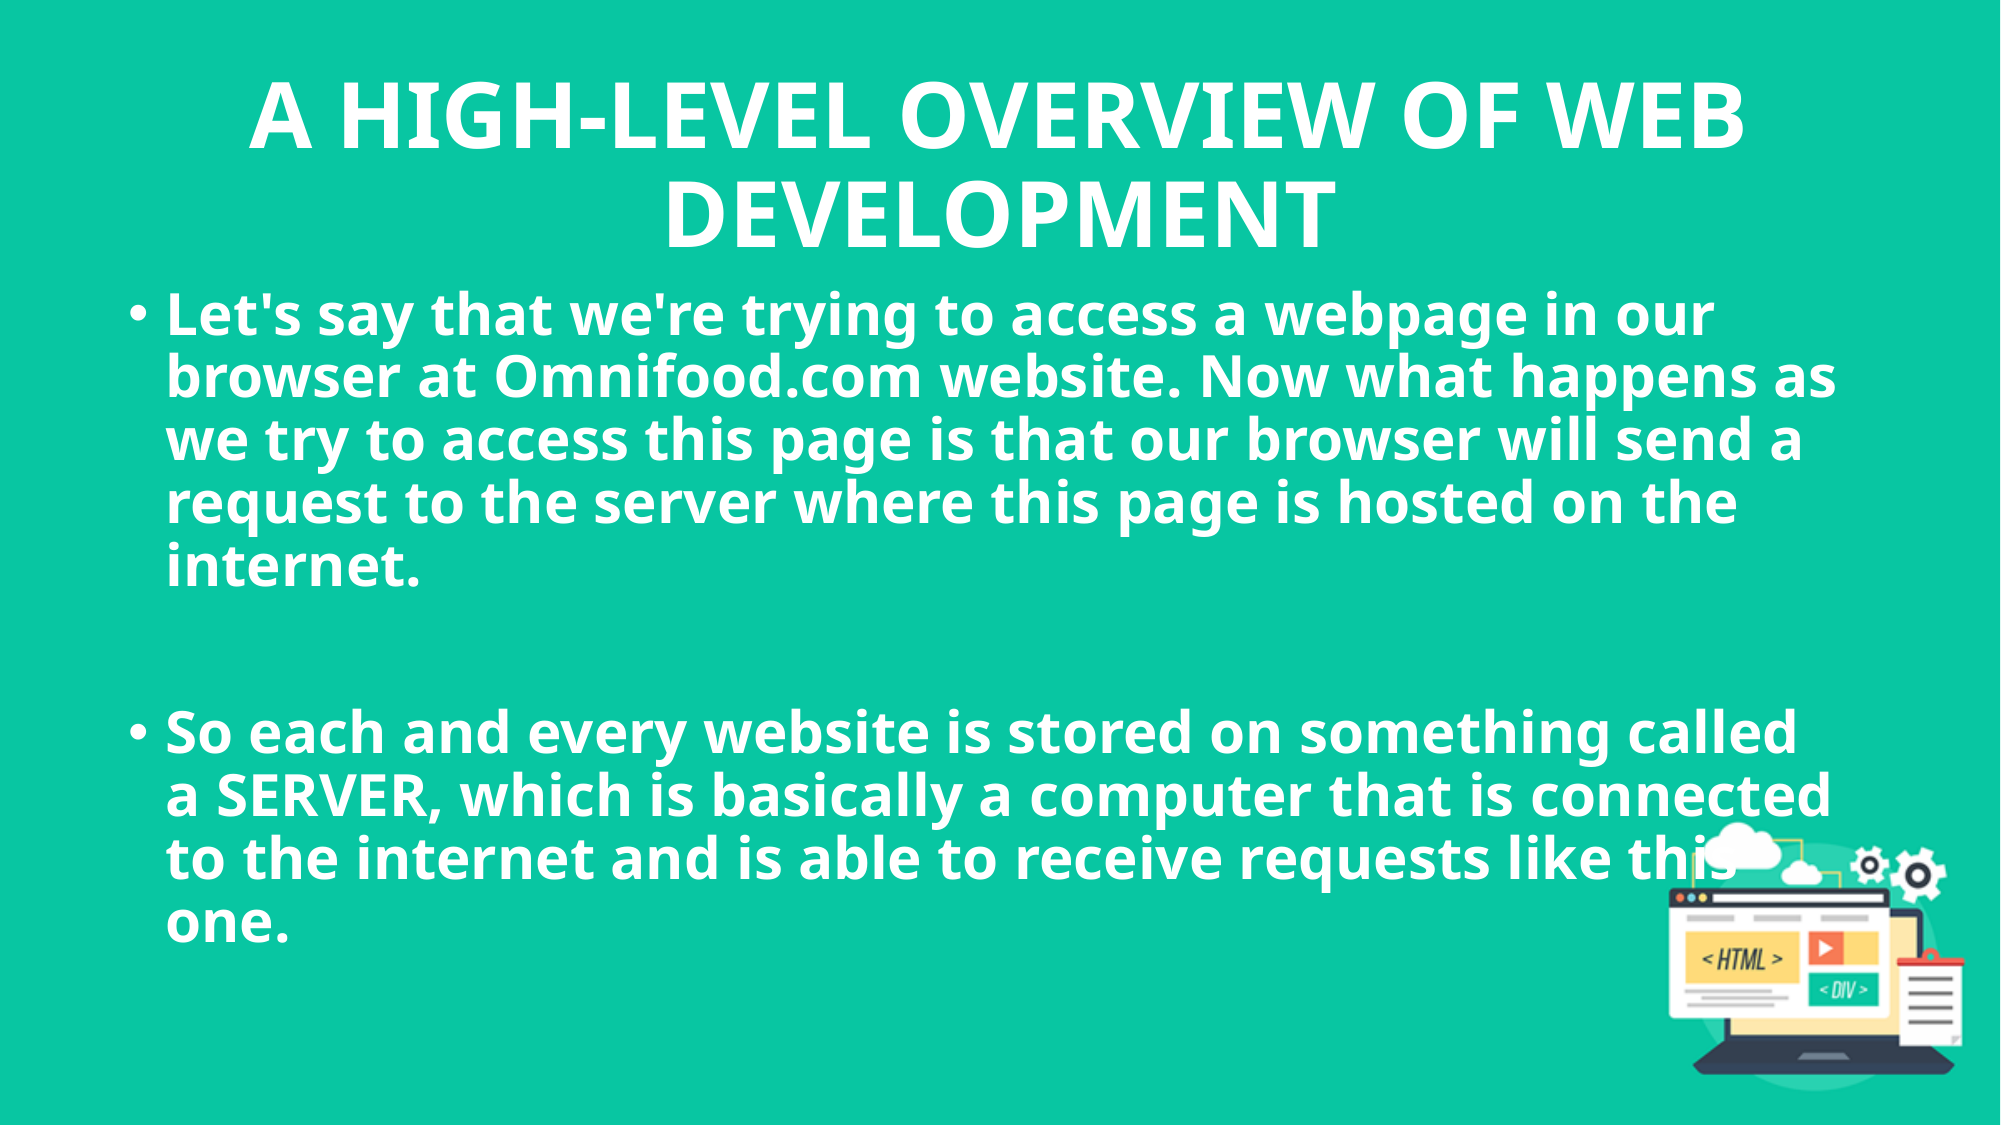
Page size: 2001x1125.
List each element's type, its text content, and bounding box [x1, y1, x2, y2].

list Let's say that we're trying to access a webpage in our browser at Omnifood.com website. Now what happens as we try to access this page is that our browser will send a request to the server where this page is hosted on the internet. So each and every website is stored on something called a SERVER, which is basically a computer that is connected to the internet and is able to receive requests like this one. [113, 277, 1863, 1079]
picture [0, 0, 2001, 1125]
title A HIGH-LEVEL OVERVIEW OF WEB DEVELOPMENT [137, 59, 1863, 277]
